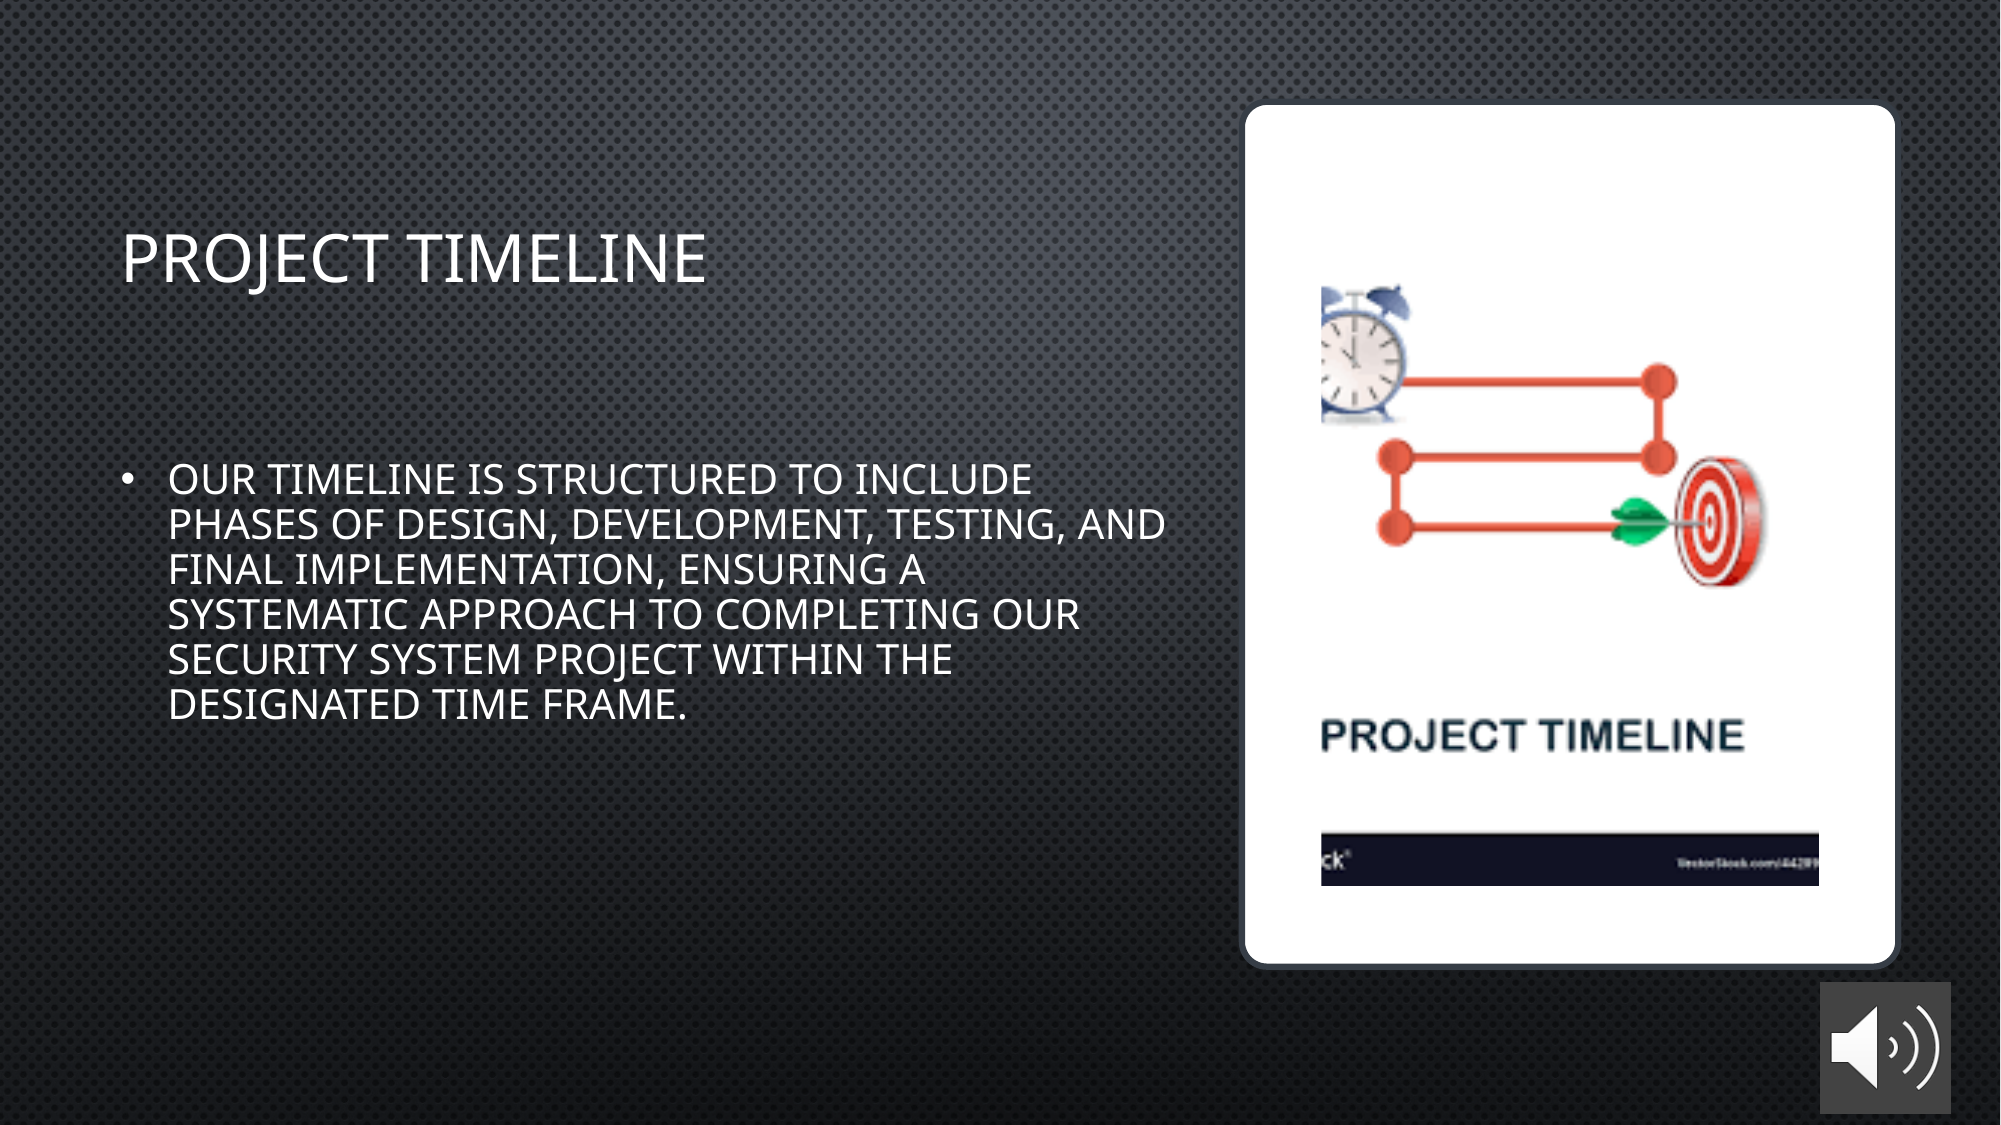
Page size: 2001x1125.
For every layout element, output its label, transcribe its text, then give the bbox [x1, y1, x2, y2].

picture [1321, 182, 1820, 886]
list Our timeline is structured to include phases of design, development, testing, and final implementation, ensuring a systematic approach to completing our security system project within the designated time frame. [105, 437, 1184, 750]
text_box [1240, 100, 1900, 969]
title PROJECT TIMELINE [105, 99, 1184, 413]
picture [1818, 980, 1953, 1115]
